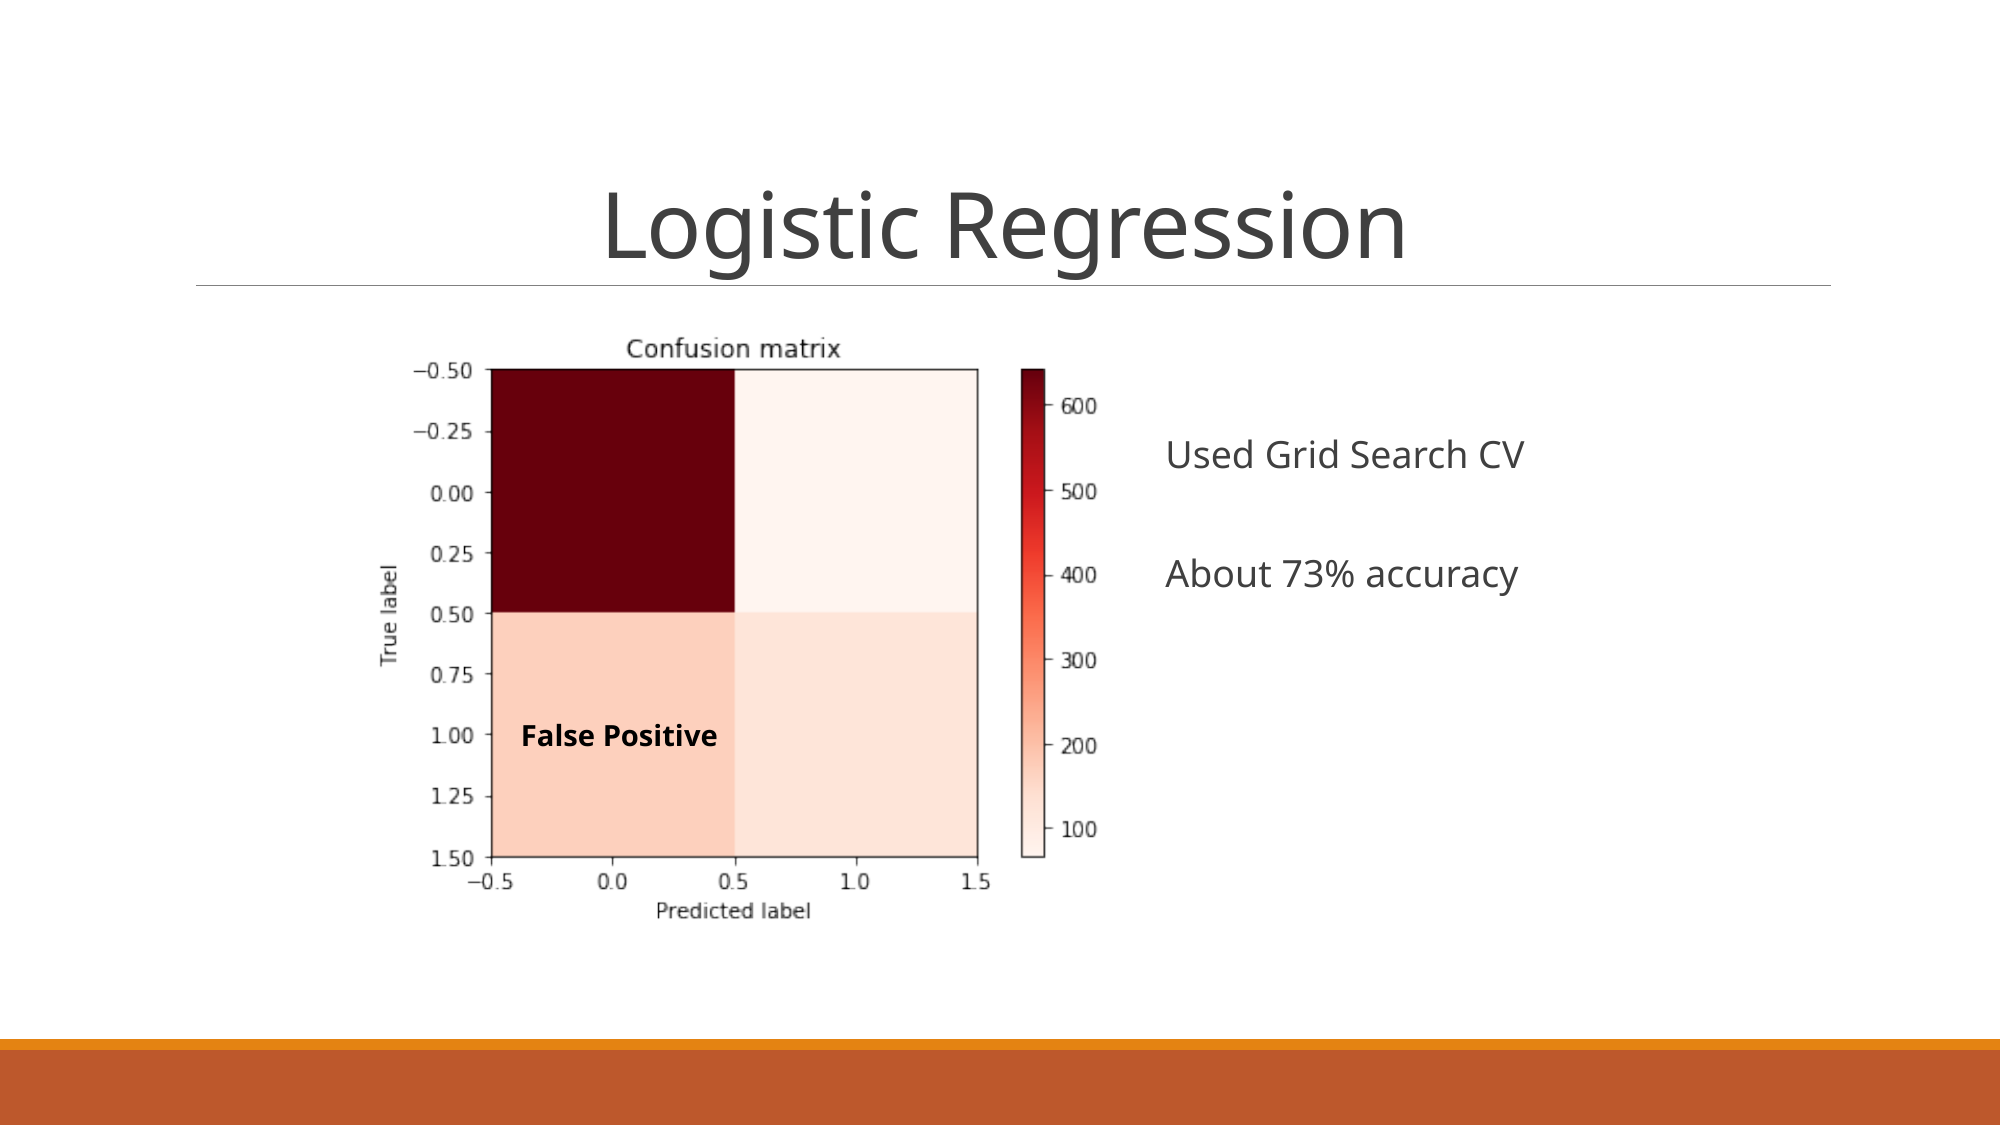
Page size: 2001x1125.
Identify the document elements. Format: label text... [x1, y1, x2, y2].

title Logistic Regression [180, 47, 1830, 285]
picture [367, 322, 1113, 937]
list Used Grid Search CV About 73% accuracy [1150, 299, 2000, 960]
